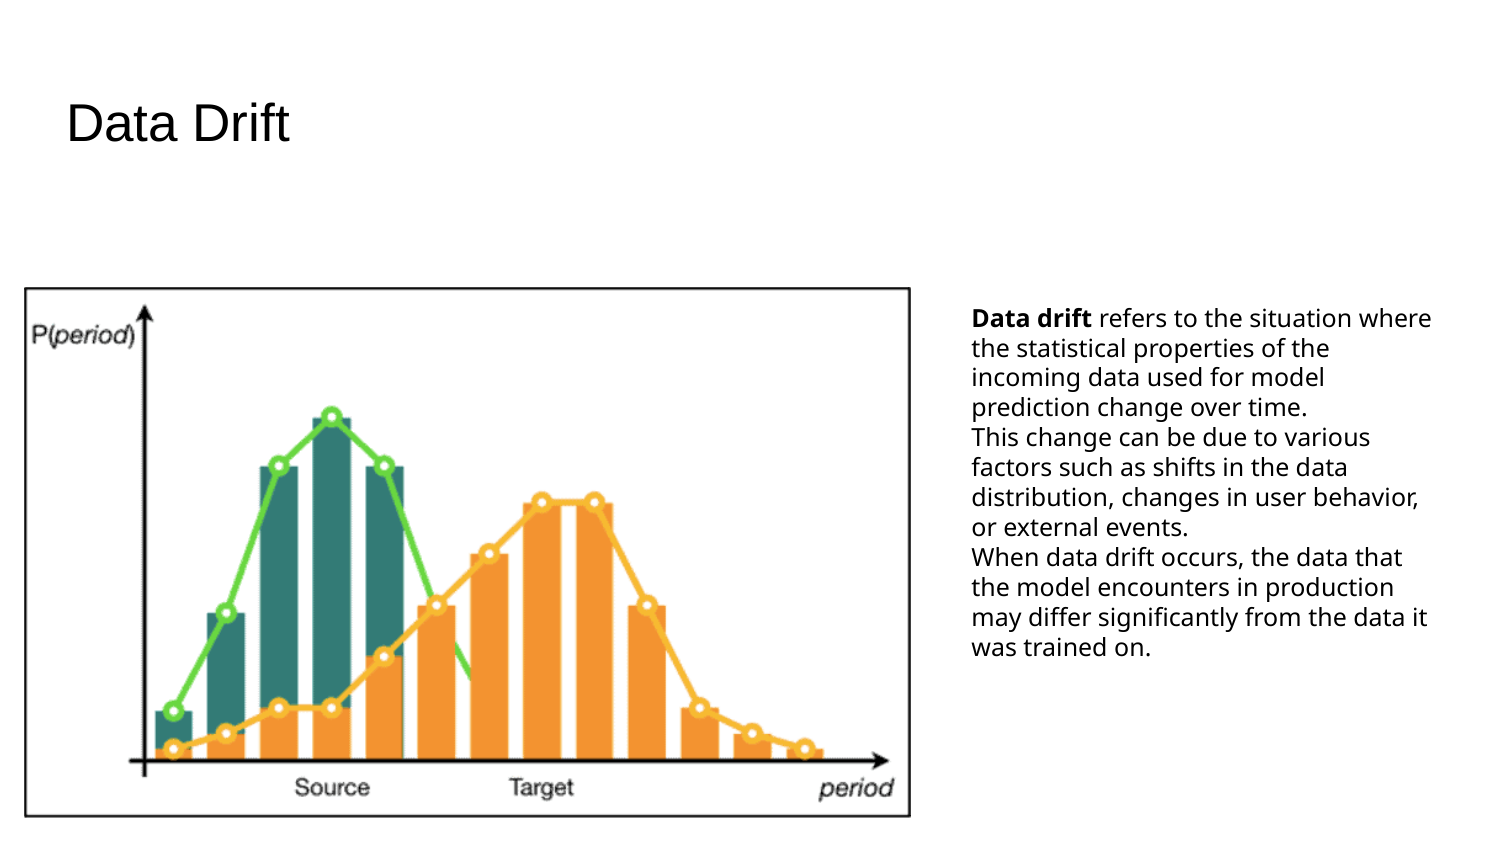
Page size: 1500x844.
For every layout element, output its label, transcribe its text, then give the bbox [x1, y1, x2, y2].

text_box Data drift refers to the situation where the statistical properties of the incoming data used for model prediction change over time. This change can be due to various factors such as shifts in the data distribution, changes in user behavior, or external events. When data drift occurs, the data that the model encounters in production may differ significantly from the data it was trained on. [956, 287, 1449, 677]
picture [24, 286, 912, 819]
title Data Drift [51, 72, 1449, 167]
